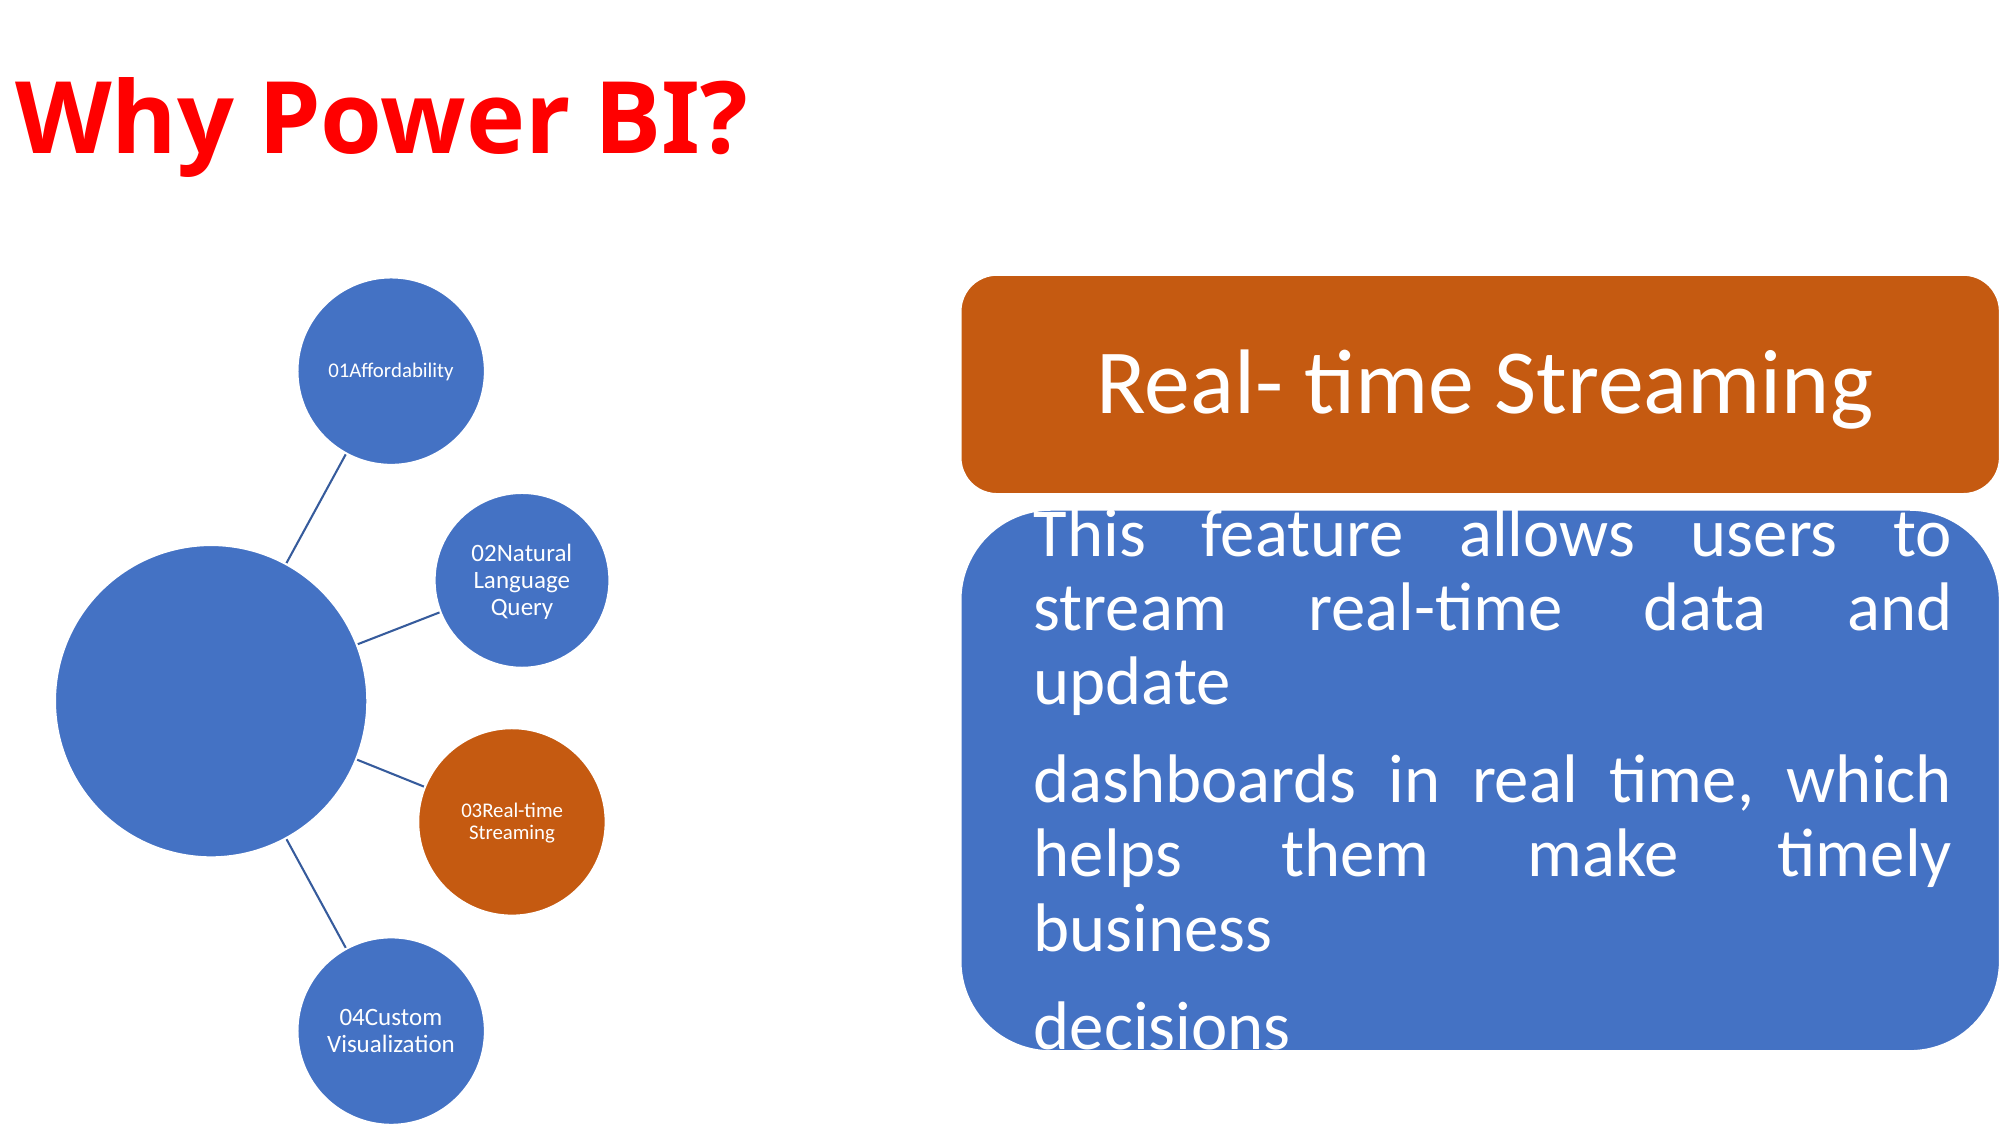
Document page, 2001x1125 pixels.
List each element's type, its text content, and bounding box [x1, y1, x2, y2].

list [0, 277, 961, 1125]
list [960, 239, 2000, 1087]
title Why Power BI? [0, 2, 2000, 240]
